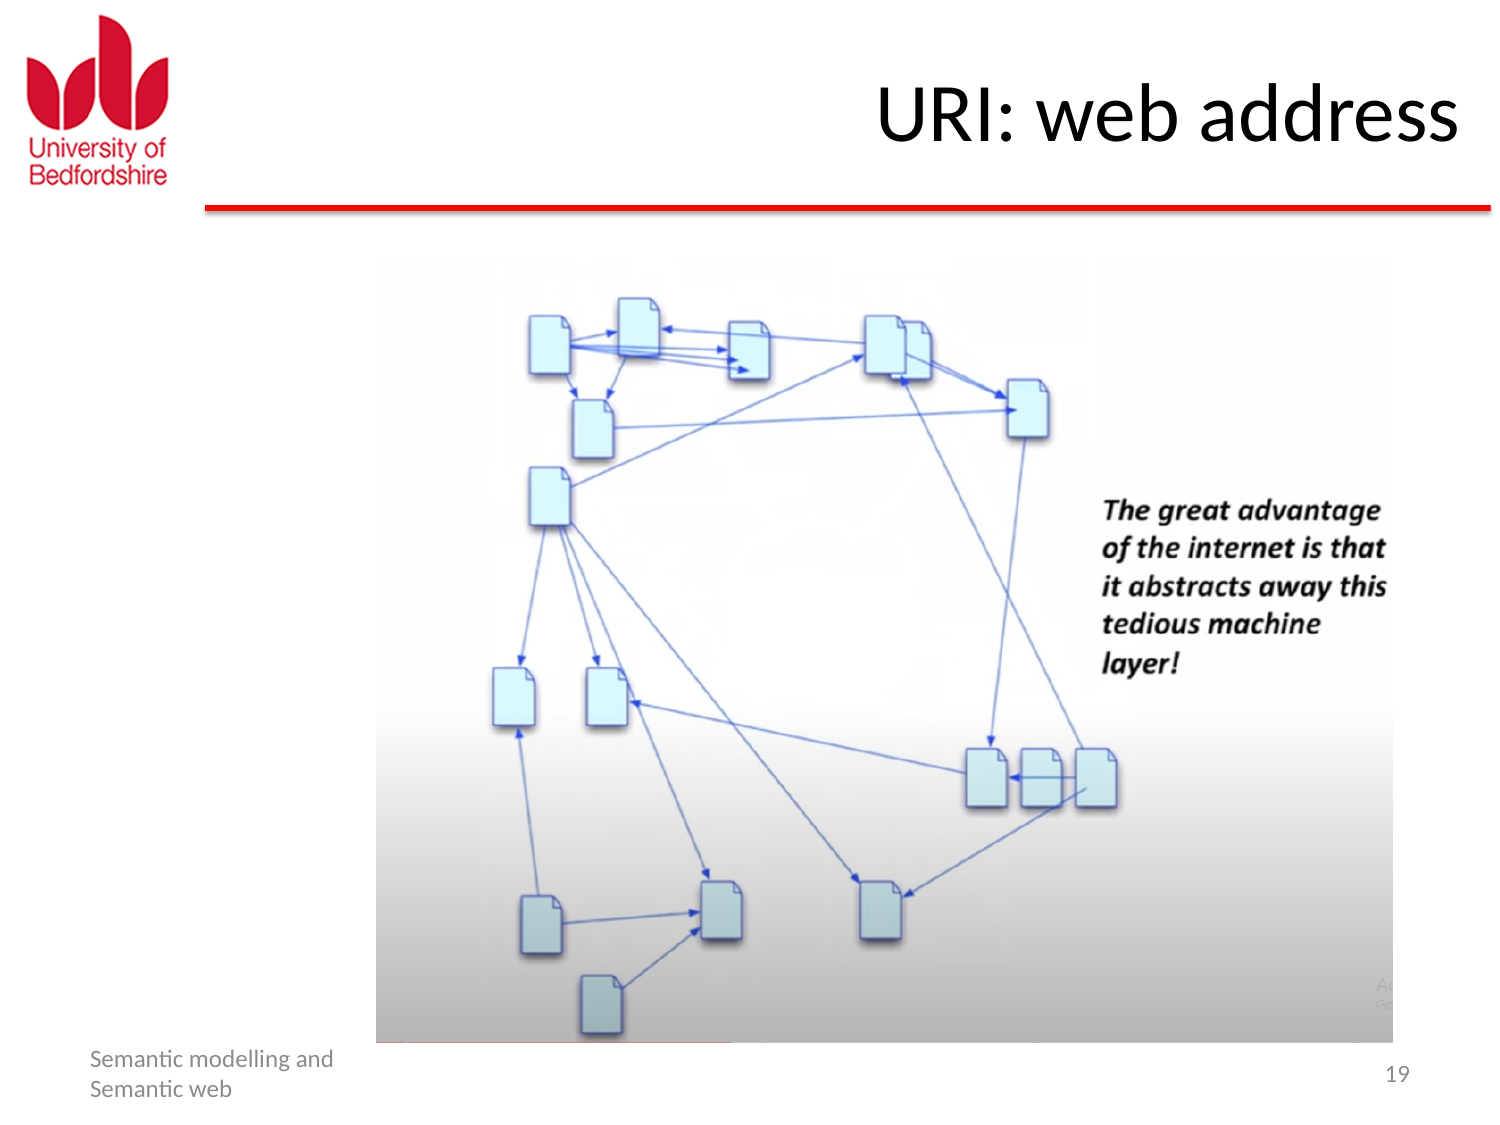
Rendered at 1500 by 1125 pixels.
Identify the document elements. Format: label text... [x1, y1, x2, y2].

picture [375, 257, 1394, 1043]
picture [0, 0, 1500, 220]
slide_number Semantic modelling and Semantic web [75, 1042, 425, 1103]
slide_number 19 [1074, 1042, 1425, 1103]
title URI: web address [292, 22, 1476, 194]
